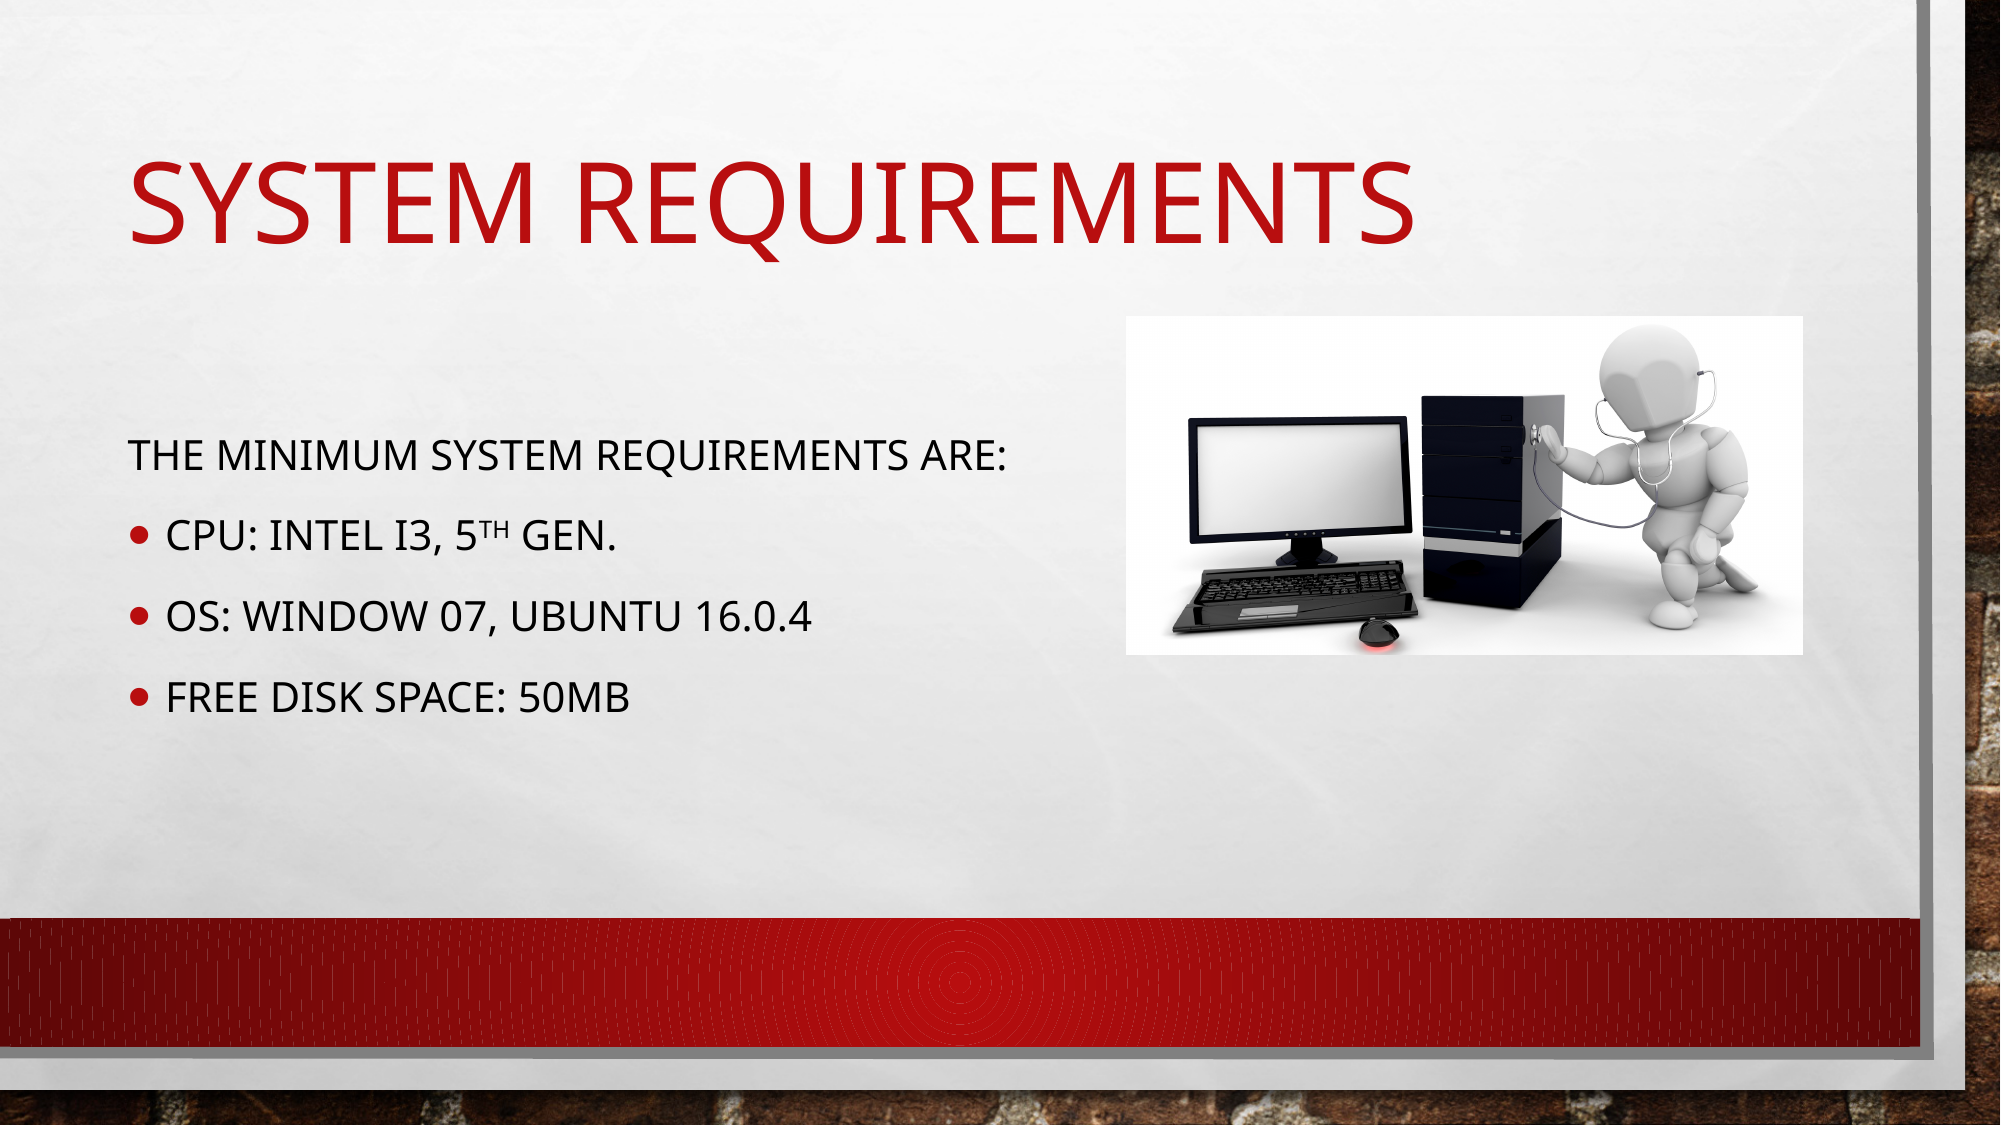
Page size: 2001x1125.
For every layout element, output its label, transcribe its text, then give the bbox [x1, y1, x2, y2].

title System requirements [112, 112, 1818, 302]
picture [0, 0, 2000, 1125]
picture [1126, 316, 1803, 655]
list The minimum system requirements are: CPU: Intel i3, 5th Gen. OS: Window 07, Ubuntu 16.0.4 FREE DISK SPACE: 50mb [112, 338, 1818, 882]
